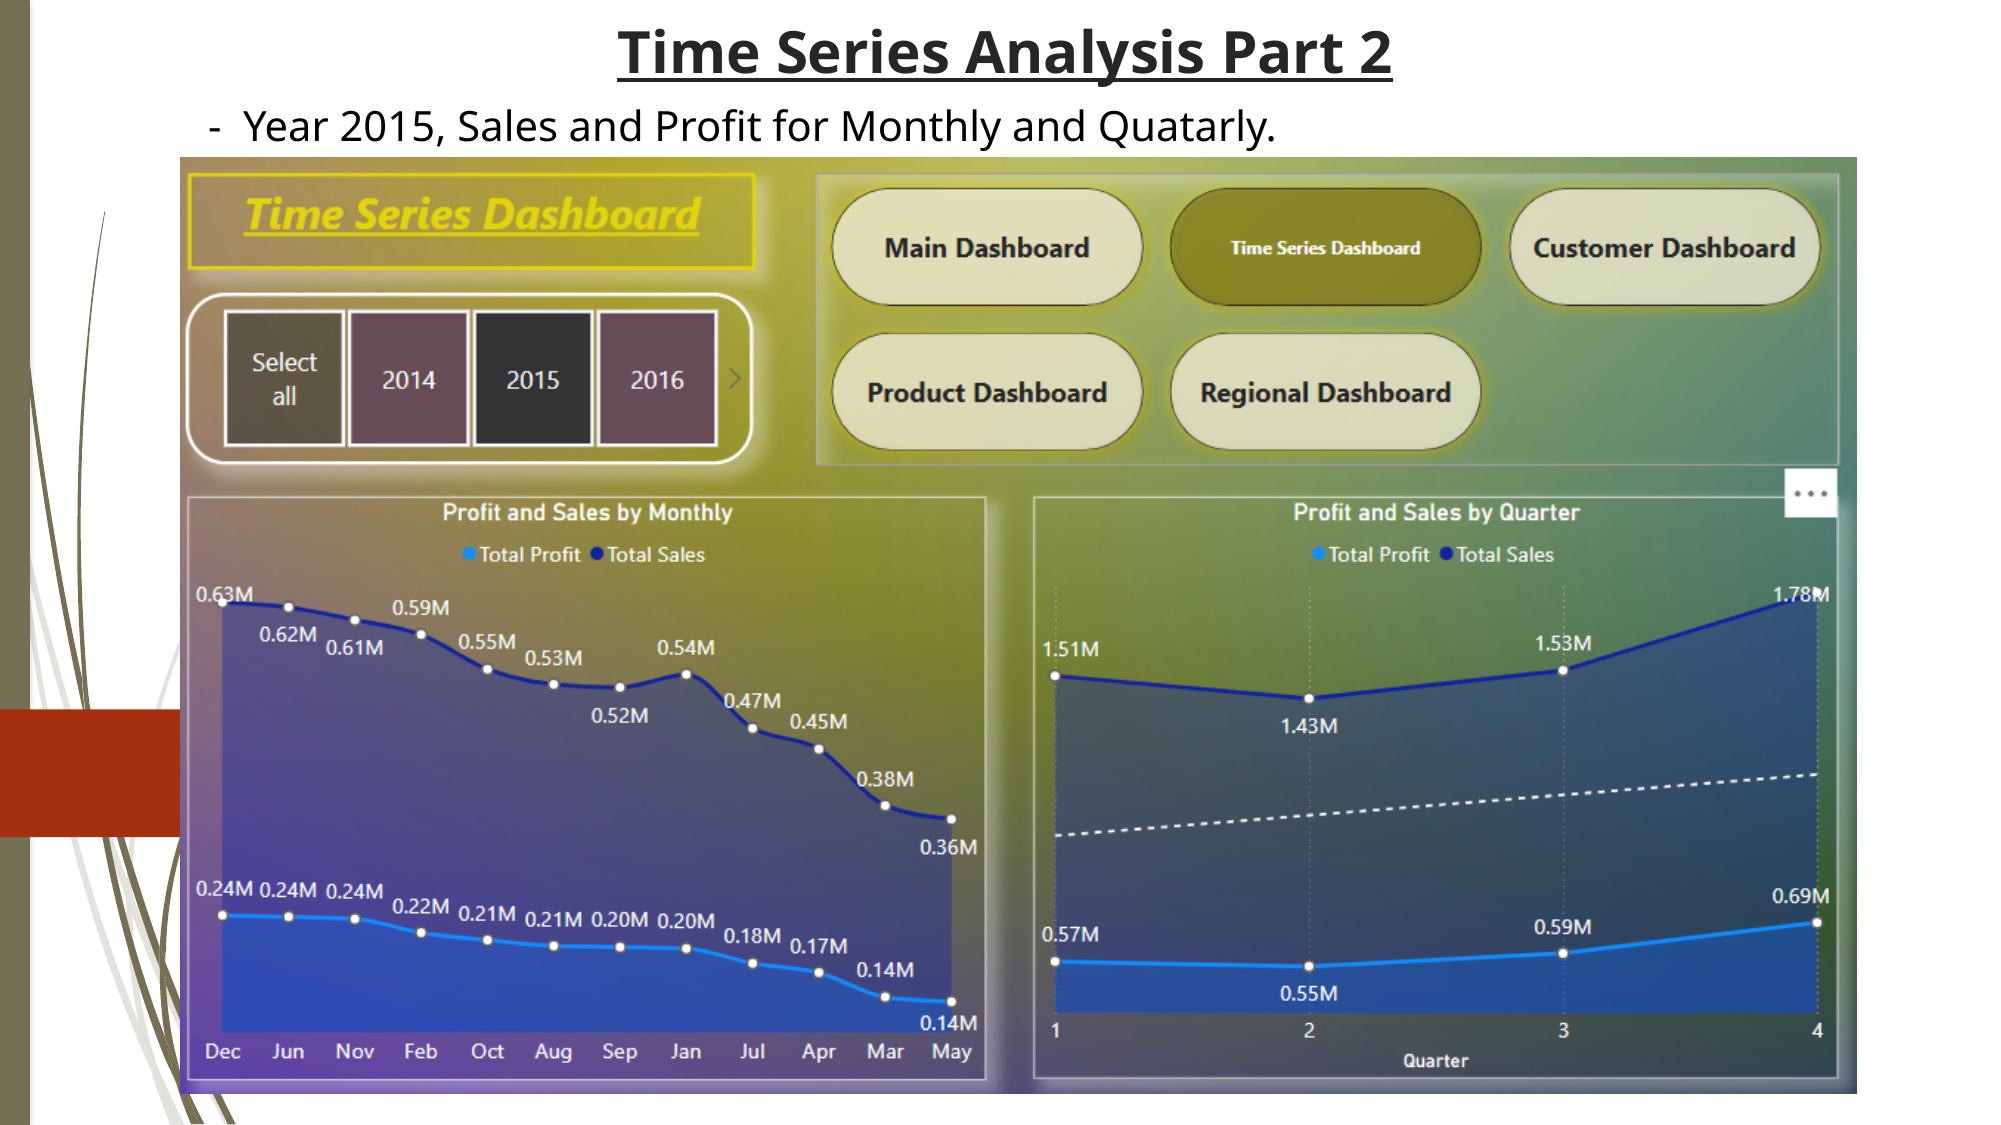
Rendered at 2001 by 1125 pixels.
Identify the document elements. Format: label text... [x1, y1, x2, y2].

title Time Series Analysis Part 2 [274, 6, 1737, 92]
picture [180, 157, 1857, 1094]
text_box - Year 2015, Sales and Profit for Monthly and Quatarly. [193, 92, 1913, 207]
